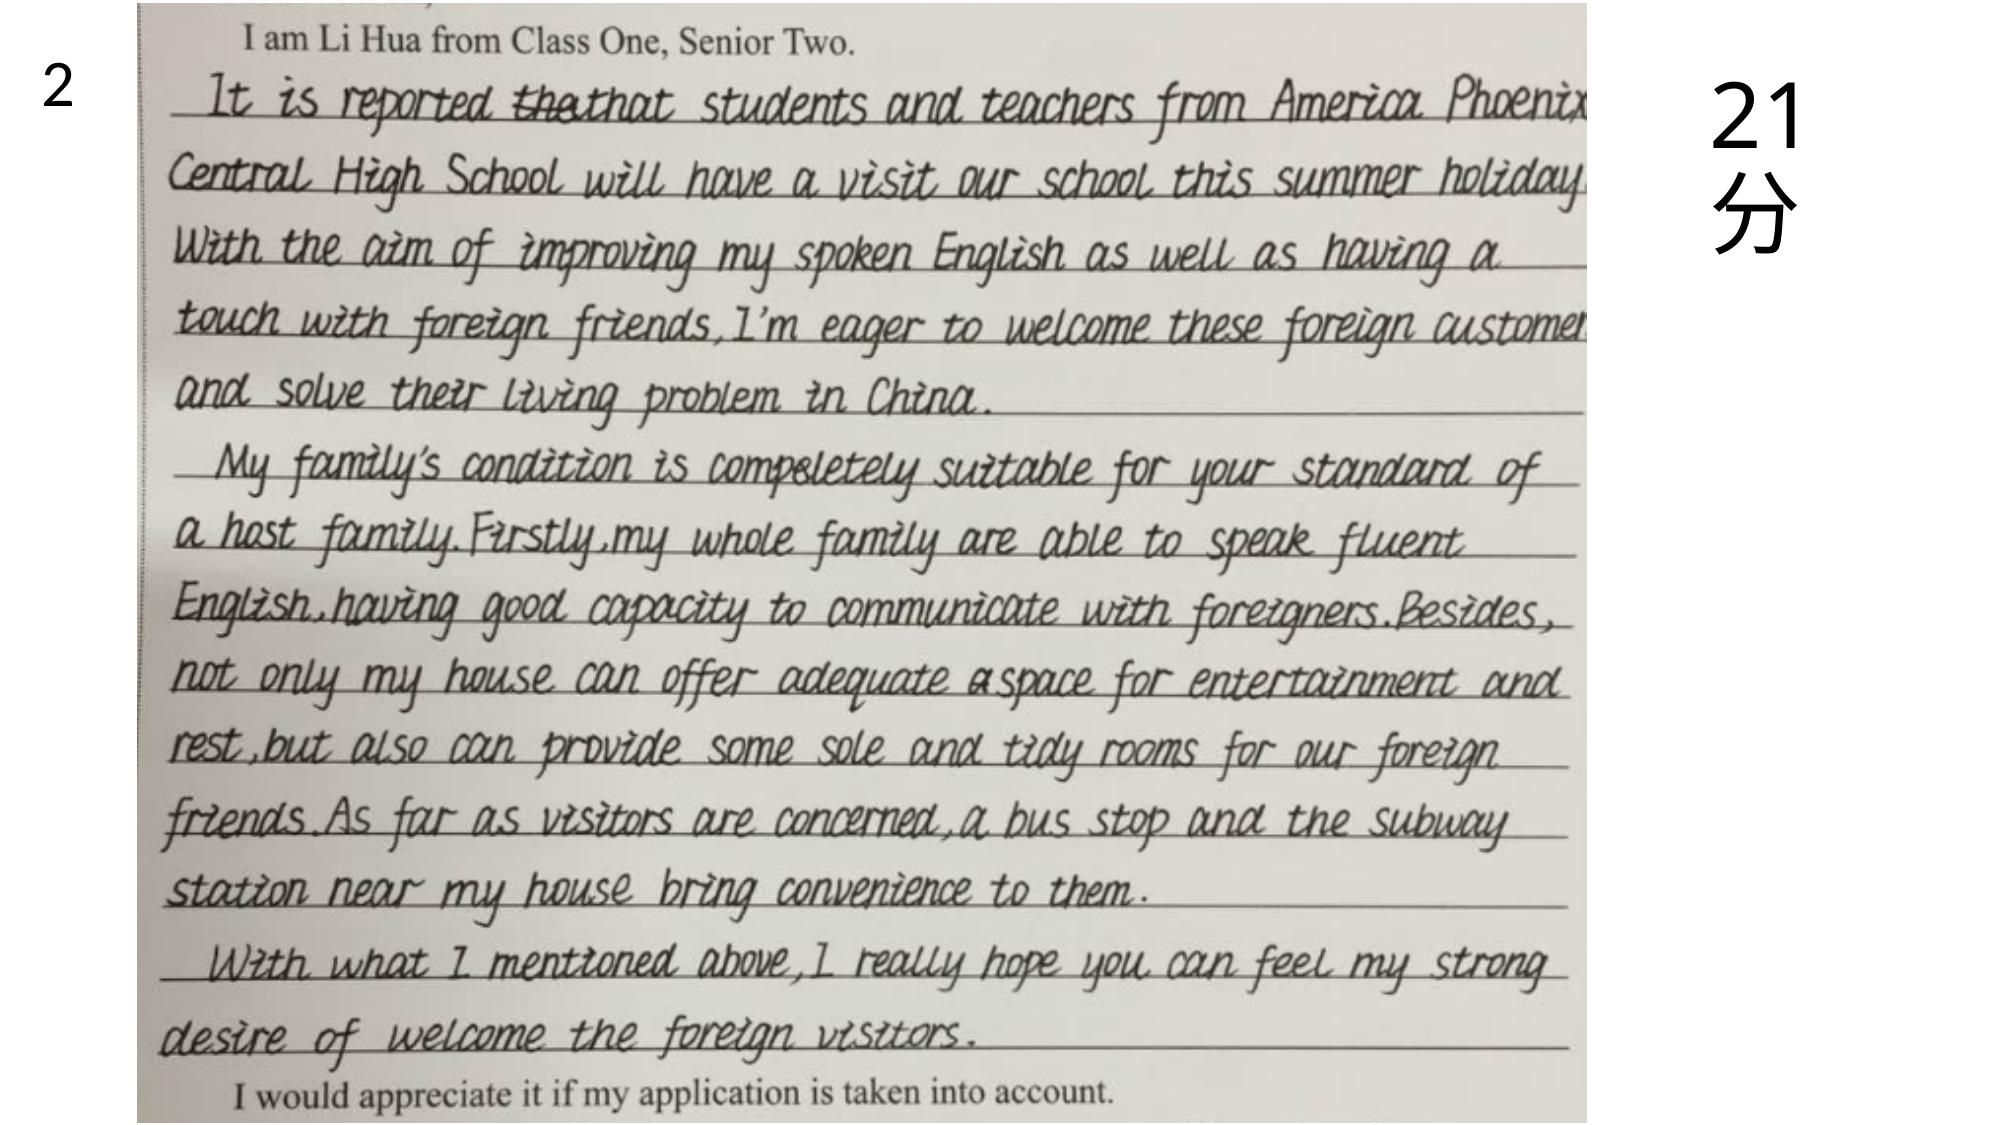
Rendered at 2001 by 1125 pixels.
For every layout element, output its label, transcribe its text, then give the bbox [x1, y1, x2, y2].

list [137, 3, 1587, 1123]
title 21分 [1694, 59, 1905, 278]
text_box 2 [26, 32, 137, 128]
